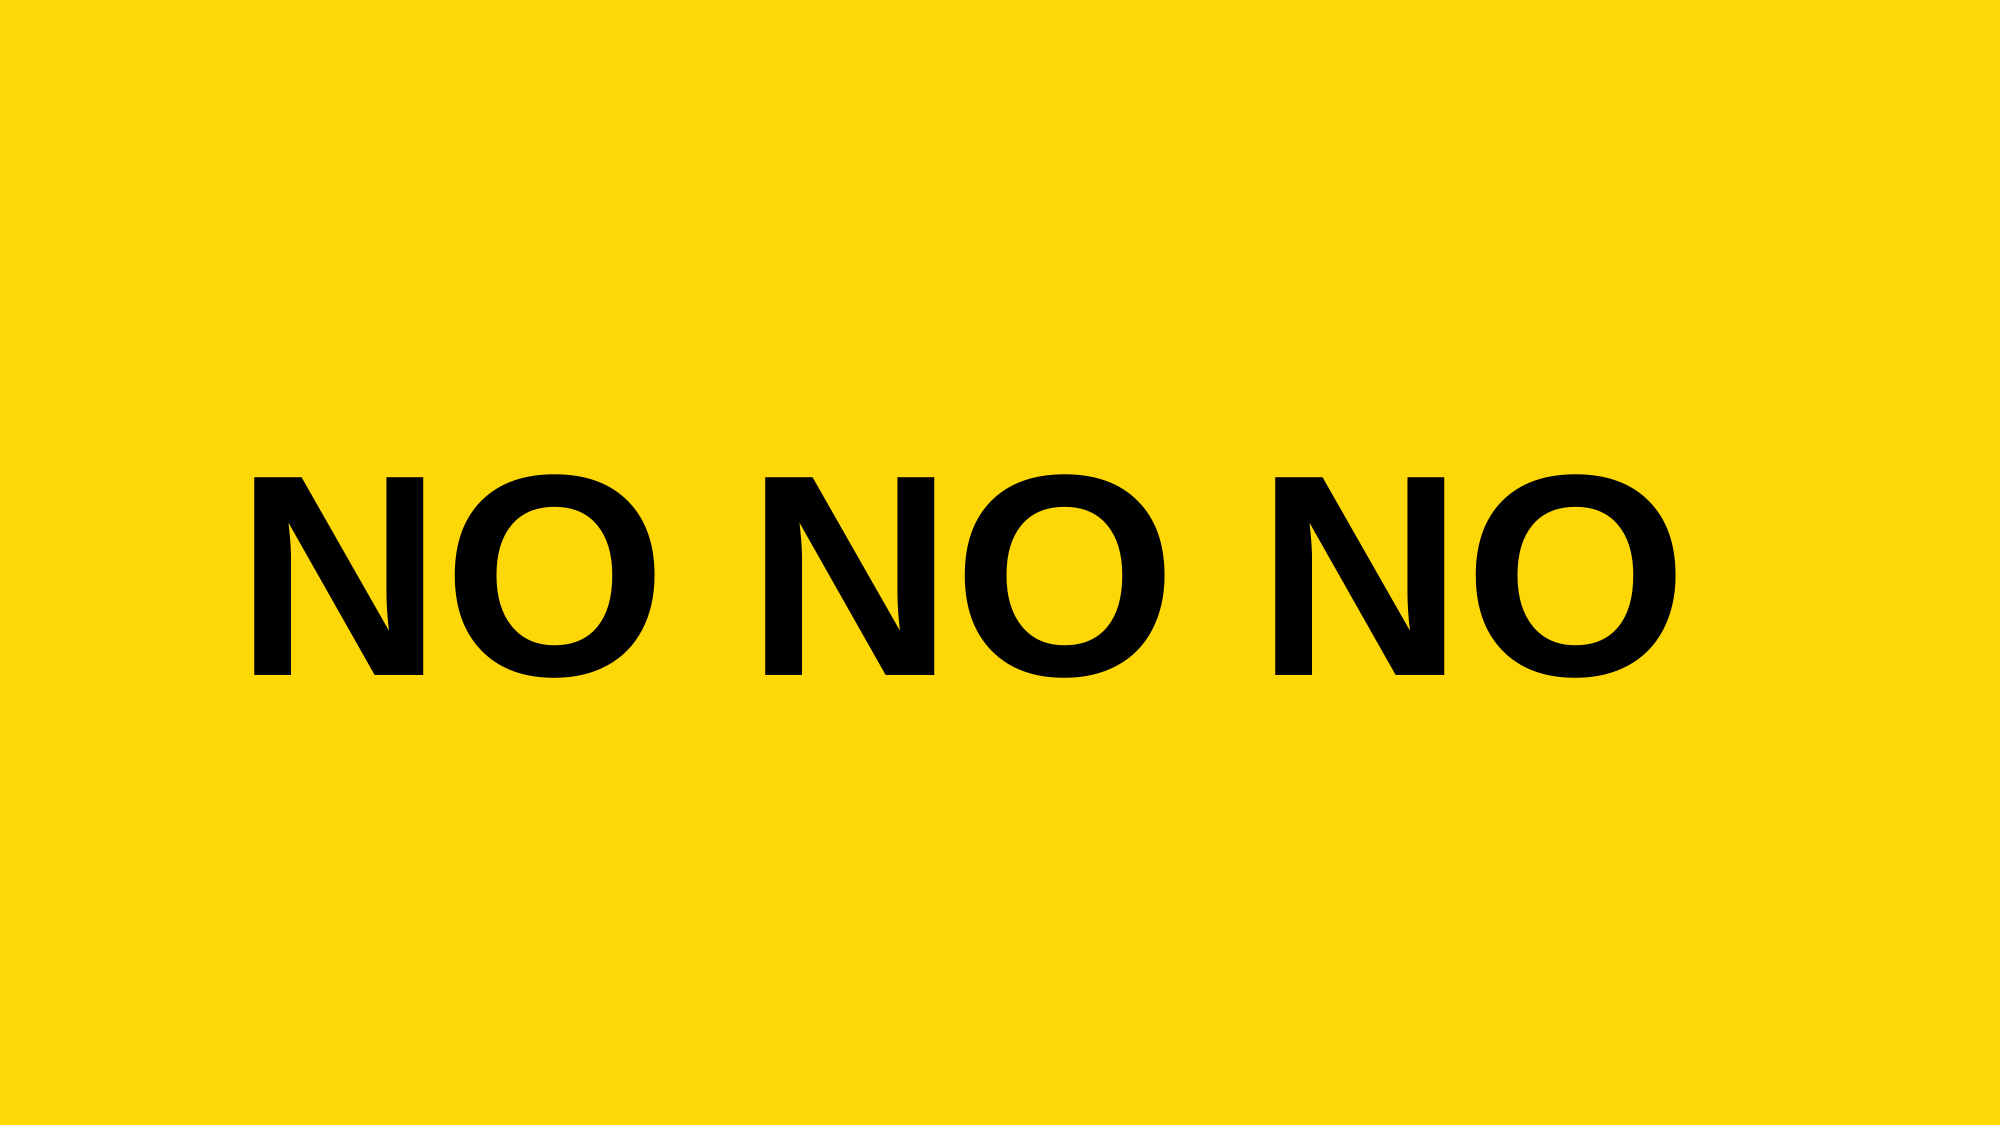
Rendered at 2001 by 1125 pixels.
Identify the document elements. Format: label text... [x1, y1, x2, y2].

text_box NO NO NO [66, 380, 1859, 741]
